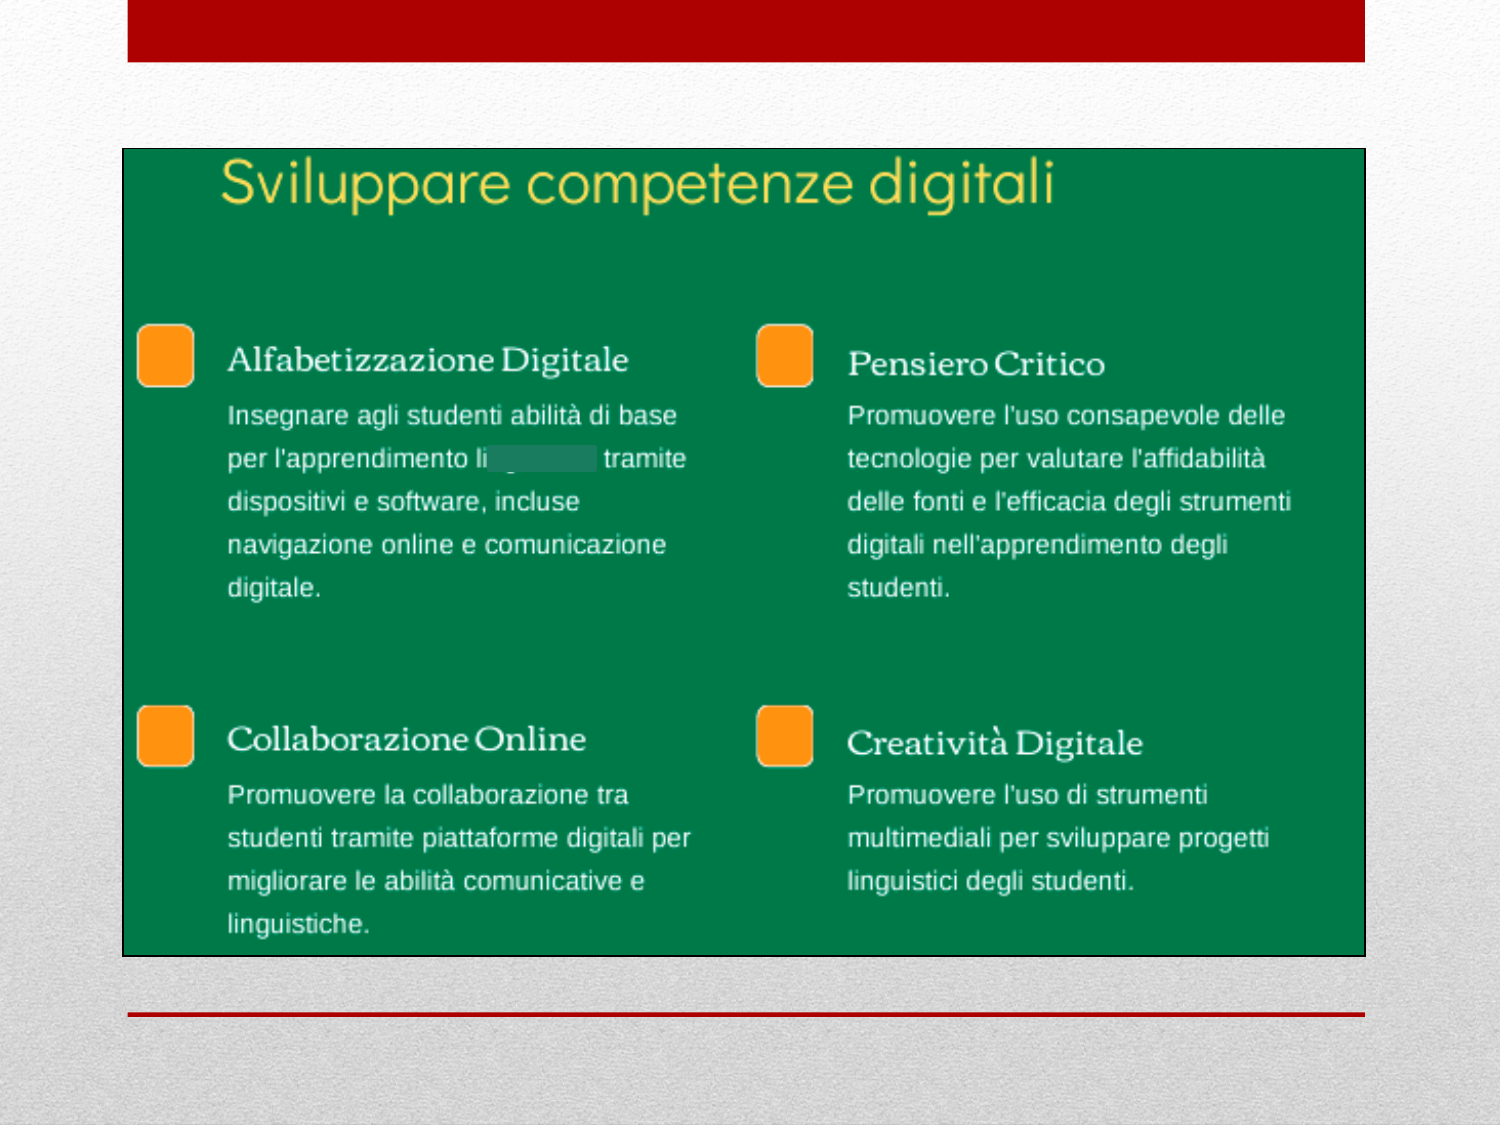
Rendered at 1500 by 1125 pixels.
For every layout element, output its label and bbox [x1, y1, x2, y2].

picture [123, 148, 1365, 956]
